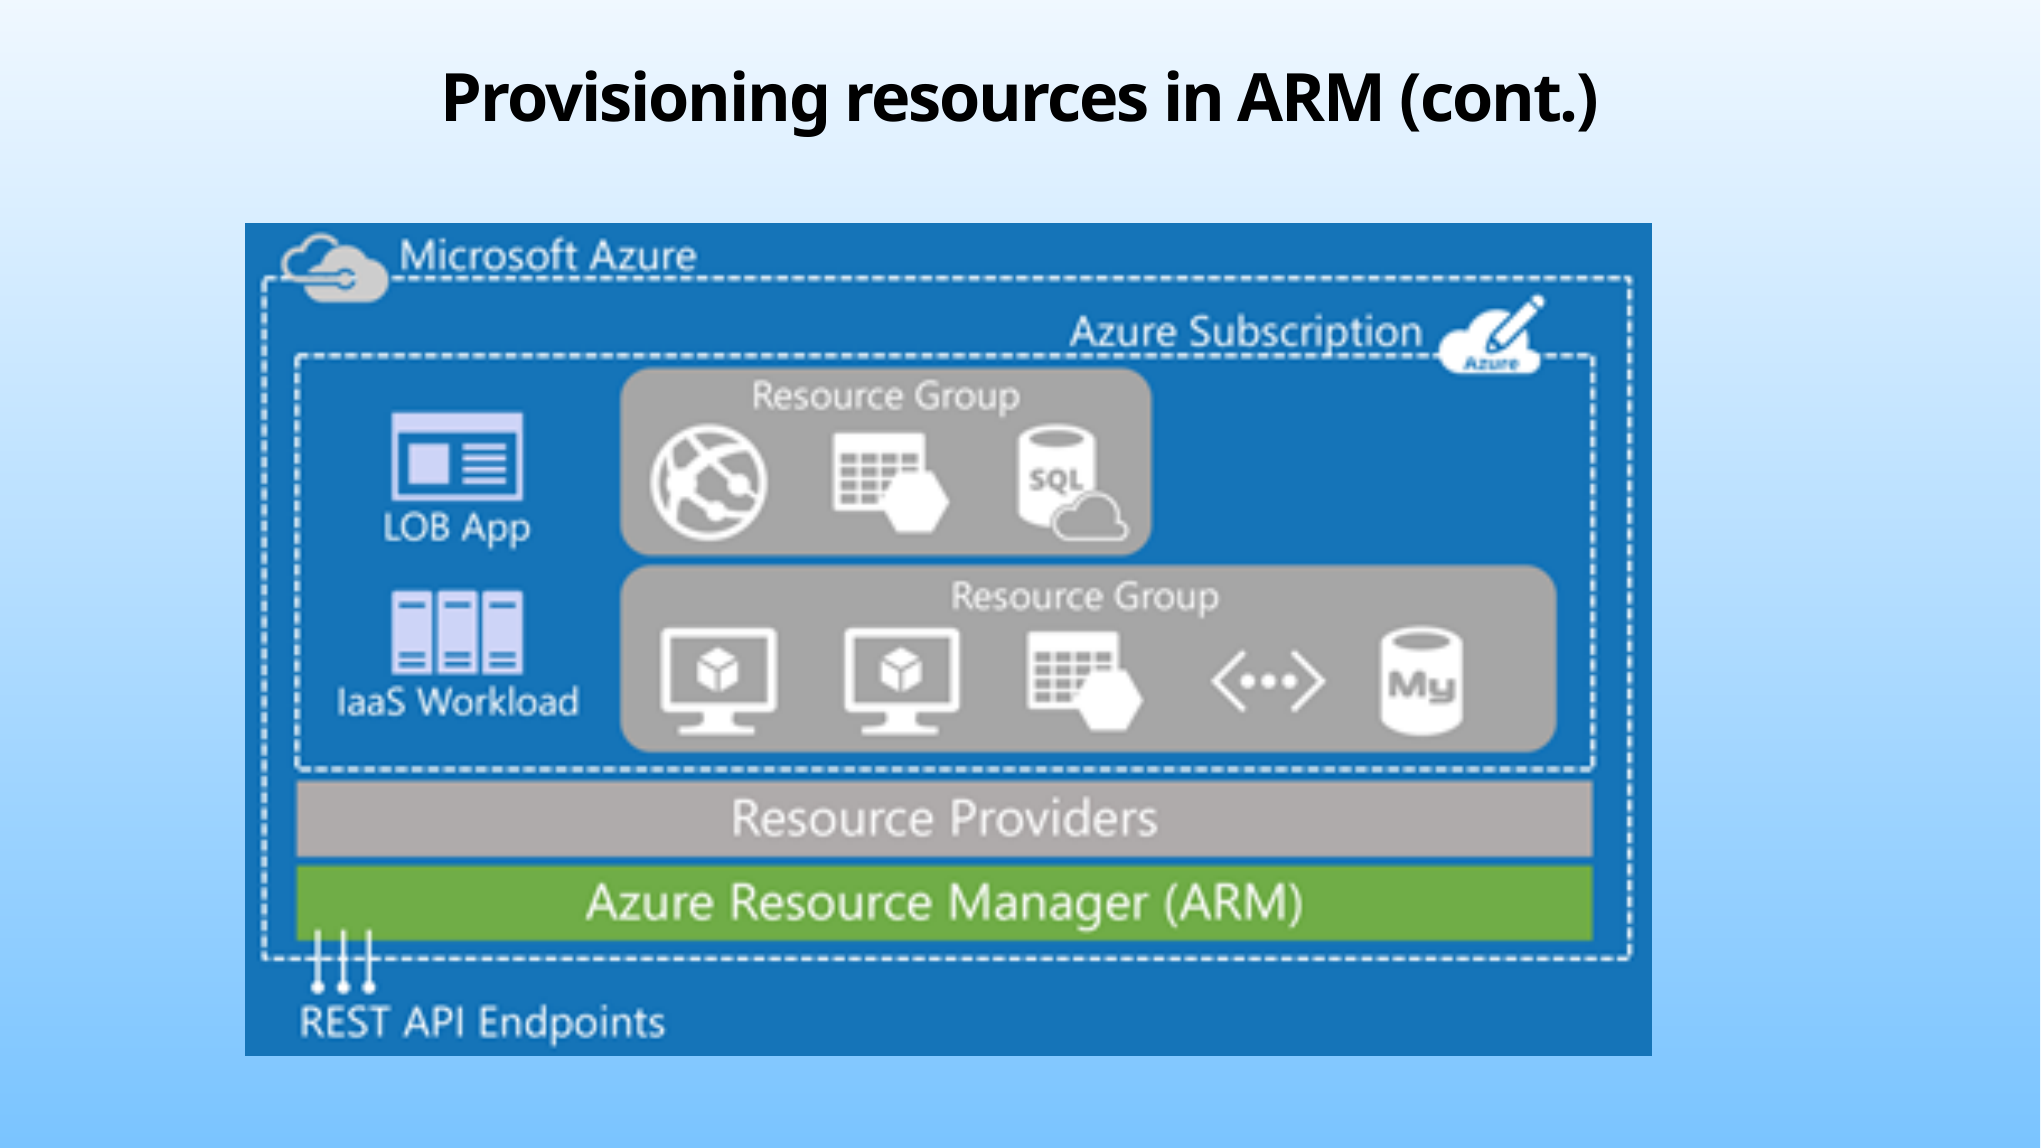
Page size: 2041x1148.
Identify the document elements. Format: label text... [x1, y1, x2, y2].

title Provisioning resources in ARM (cont.) [45, 48, 1996, 199]
picture [244, 223, 1652, 1057]
